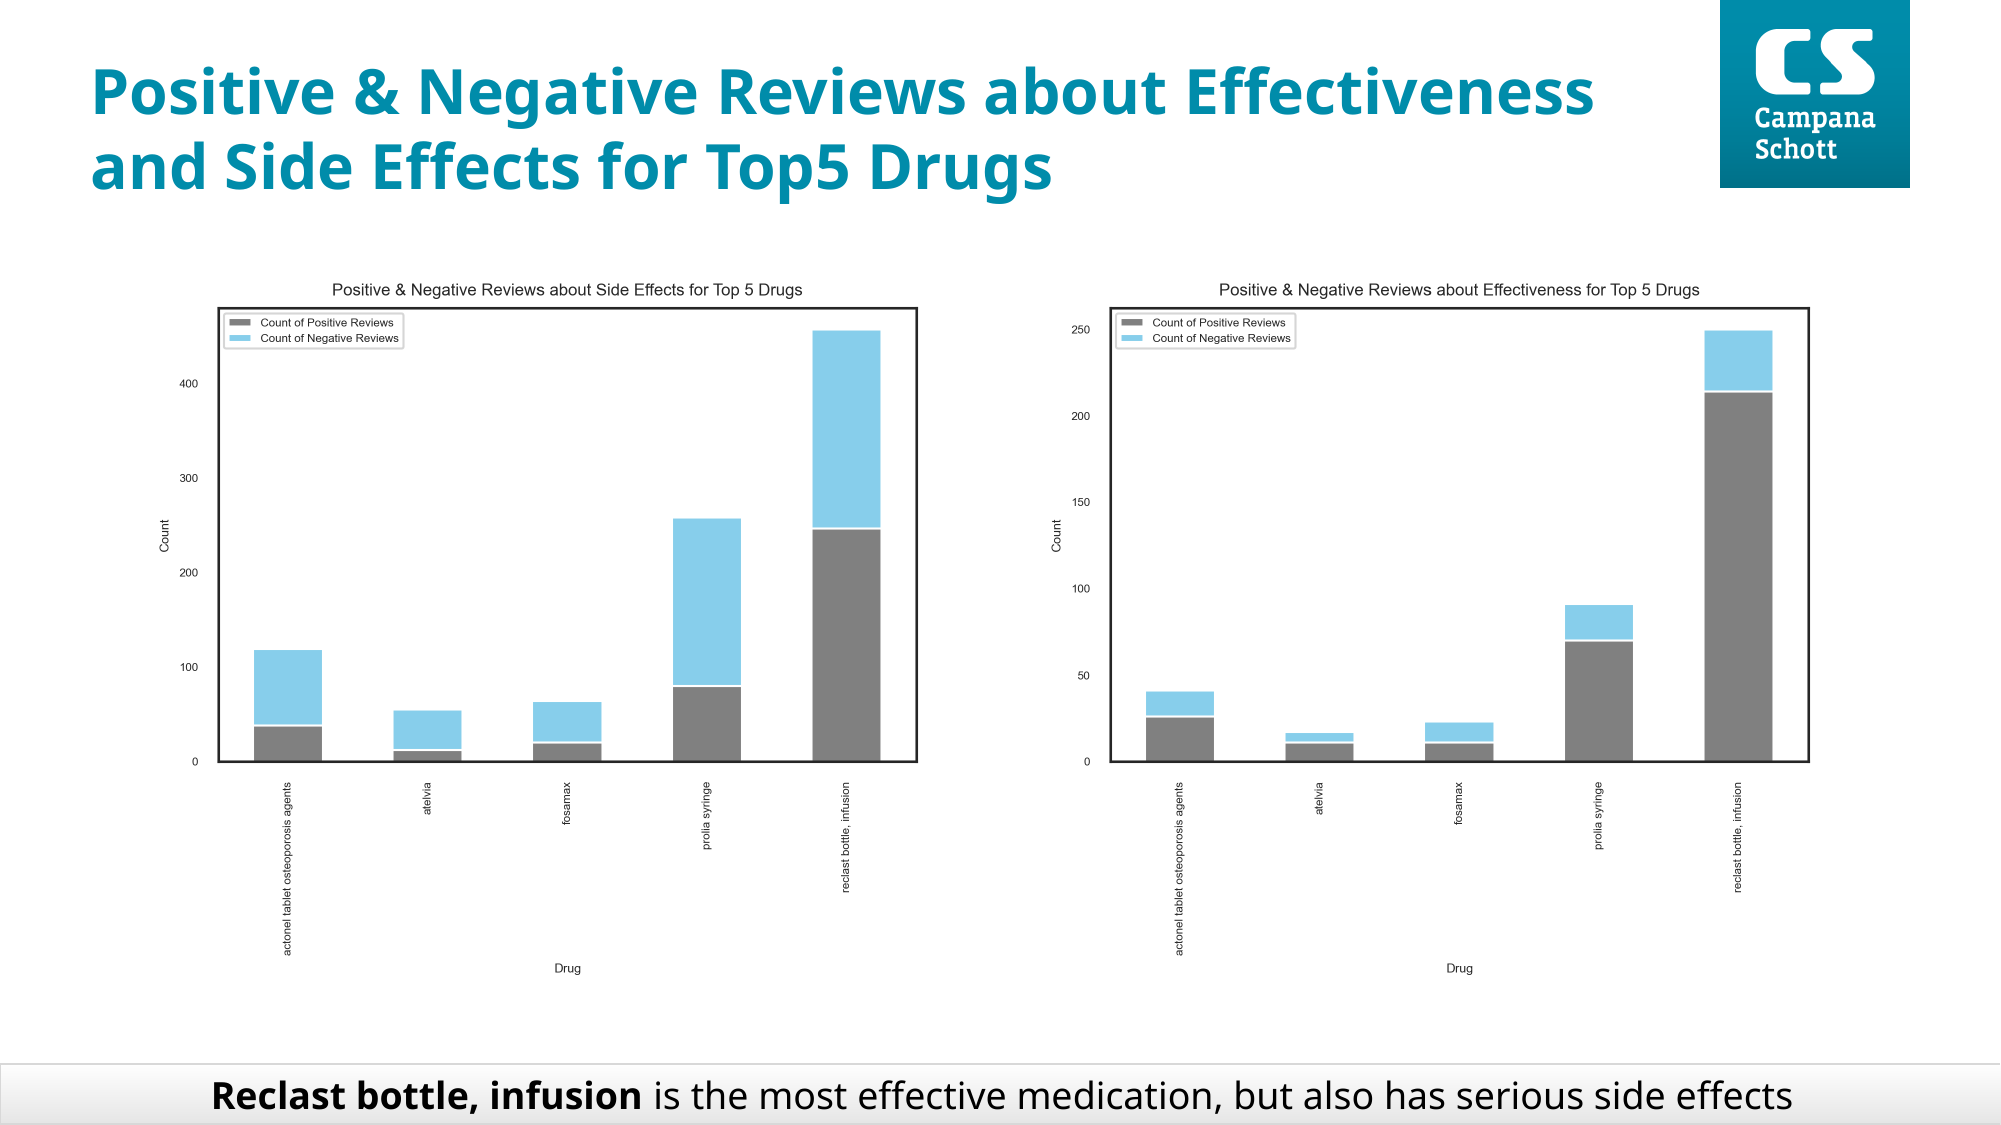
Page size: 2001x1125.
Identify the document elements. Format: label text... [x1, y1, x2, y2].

title Positive & Negative Reviews about Effectiveness and Side Effects for Top5 Drugs [90, 51, 1666, 238]
text_box 12 [1858, 1056, 1933, 1064]
text_box Reclast bottle, infusion is the most effective medication, but also has serious side effects [0, 1064, 2000, 1125]
picture [144, 268, 931, 990]
picture [1036, 268, 1823, 990]
picture [1720, 0, 1910, 188]
